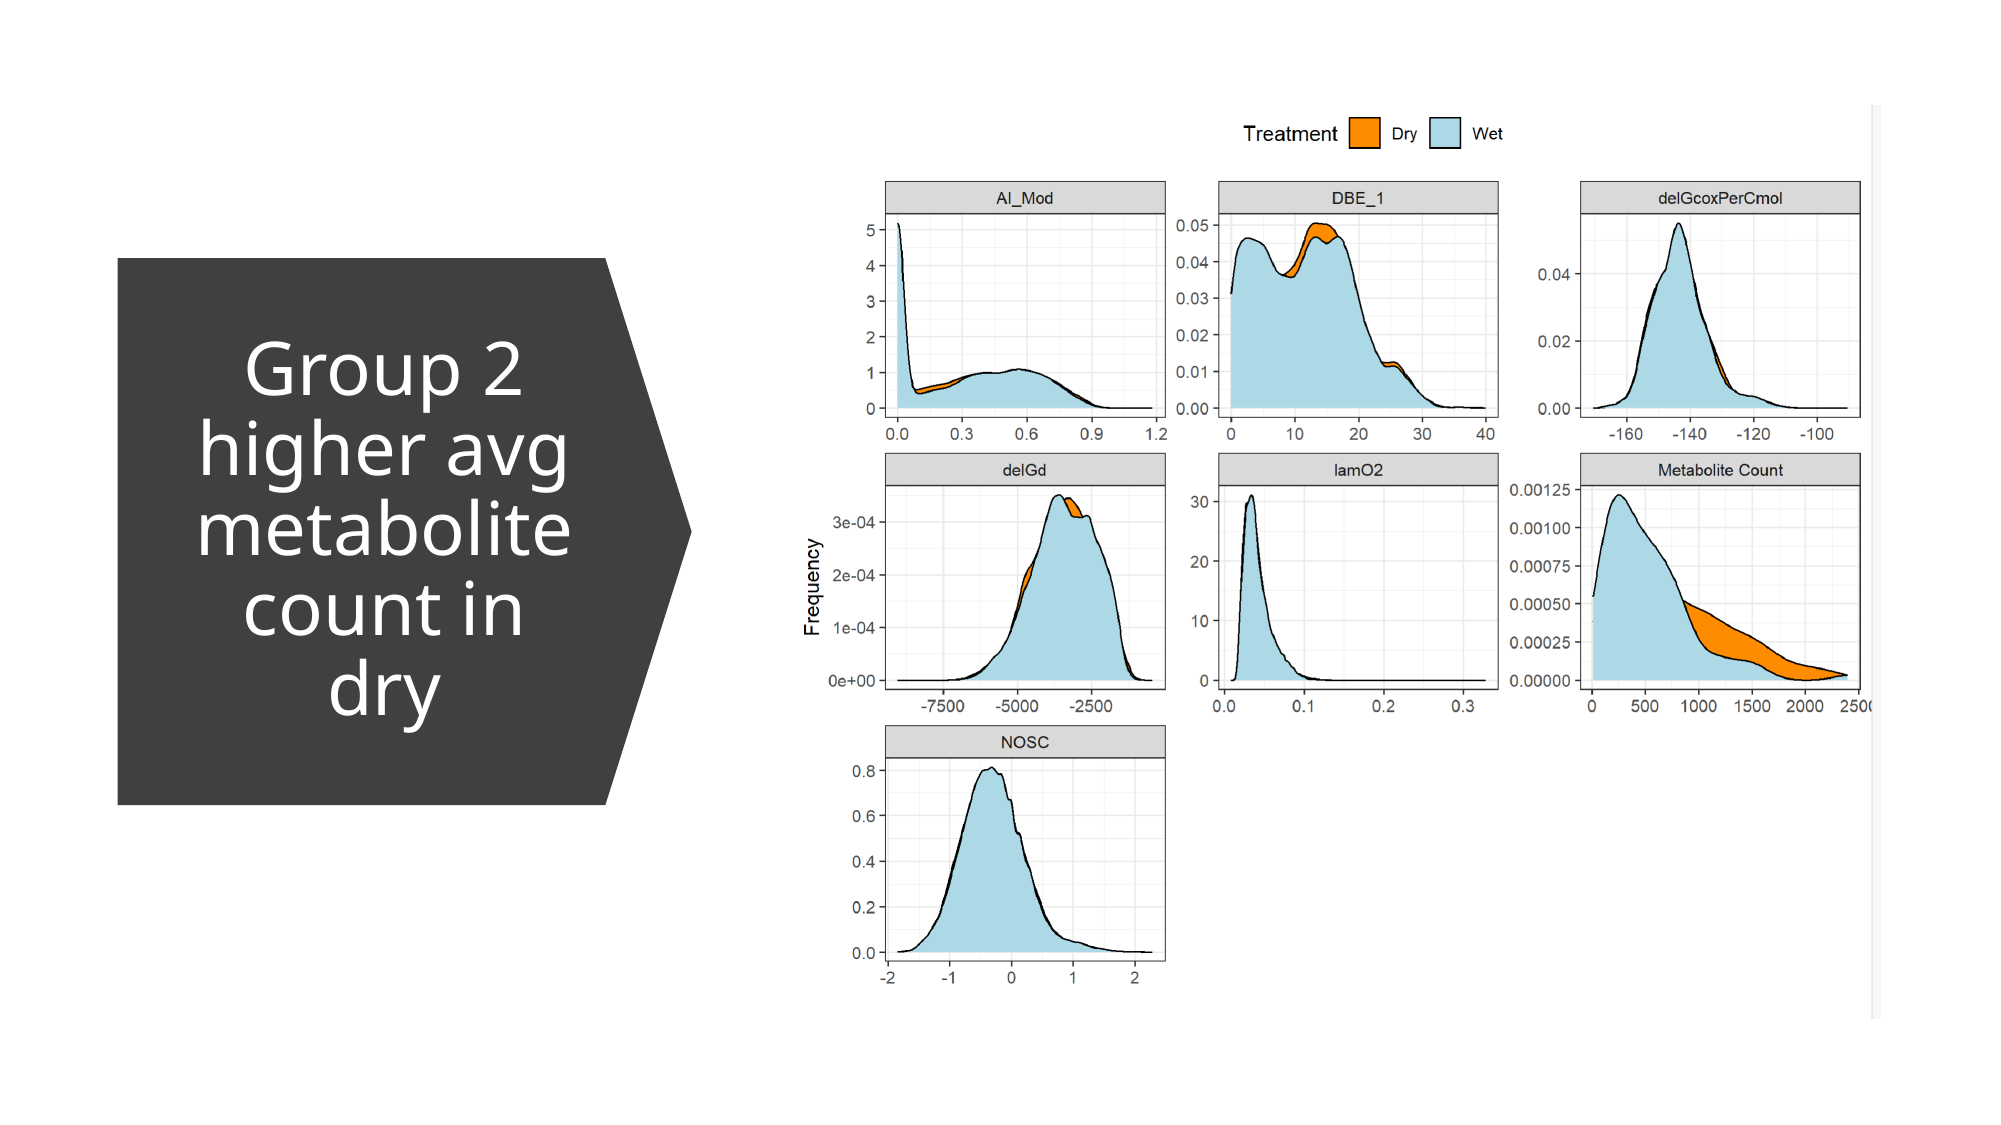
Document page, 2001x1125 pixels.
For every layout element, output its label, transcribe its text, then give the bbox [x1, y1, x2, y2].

title Group 2 higher avg metabolite count in dry [168, 322, 601, 741]
text_box [116, 257, 693, 807]
picture [799, 105, 1881, 1020]
